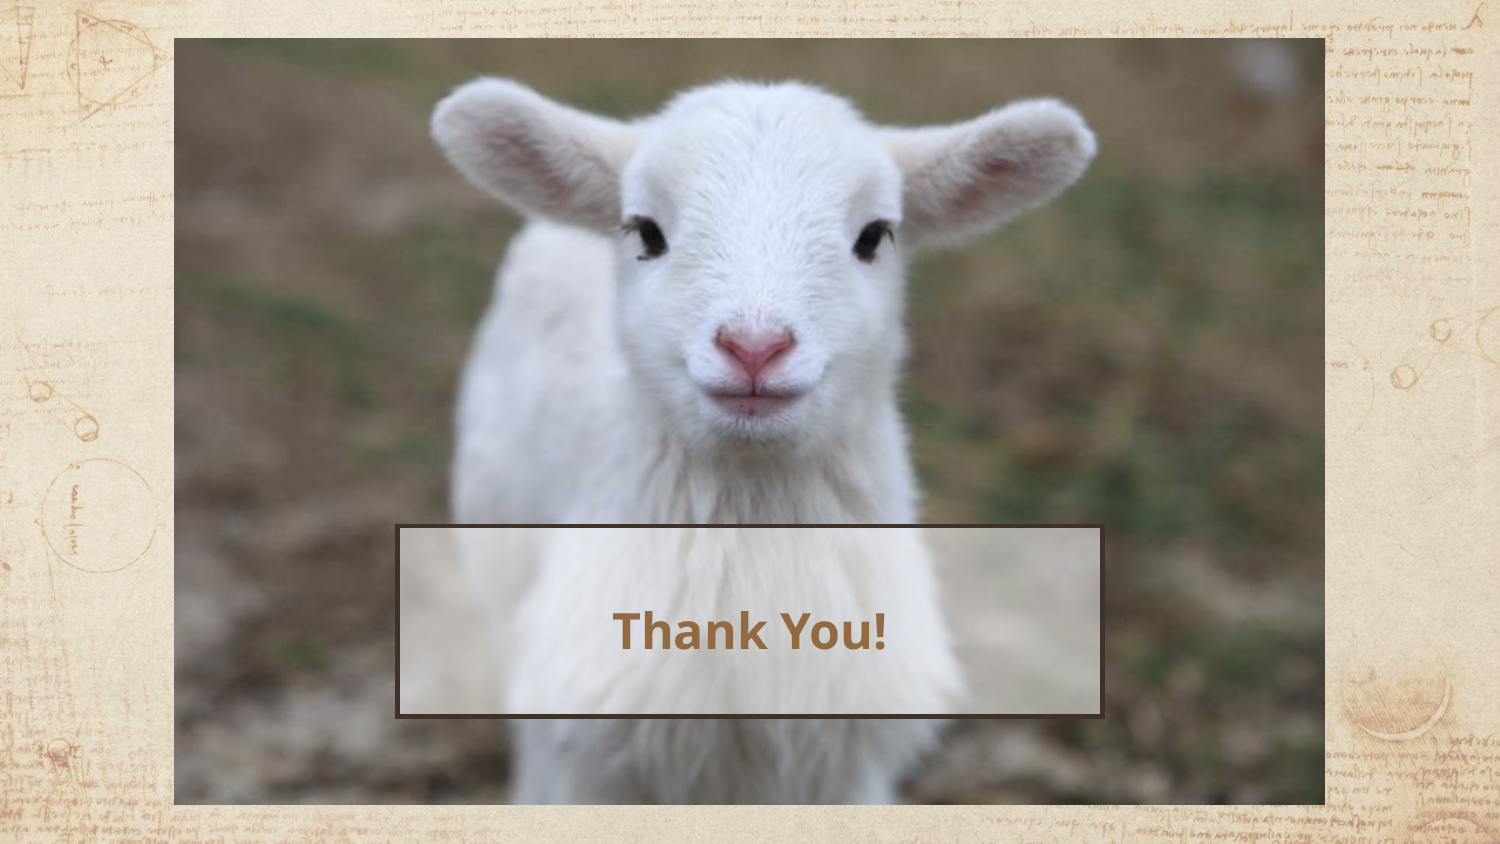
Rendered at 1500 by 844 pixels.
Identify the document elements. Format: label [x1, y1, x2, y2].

picture [174, 38, 1326, 805]
